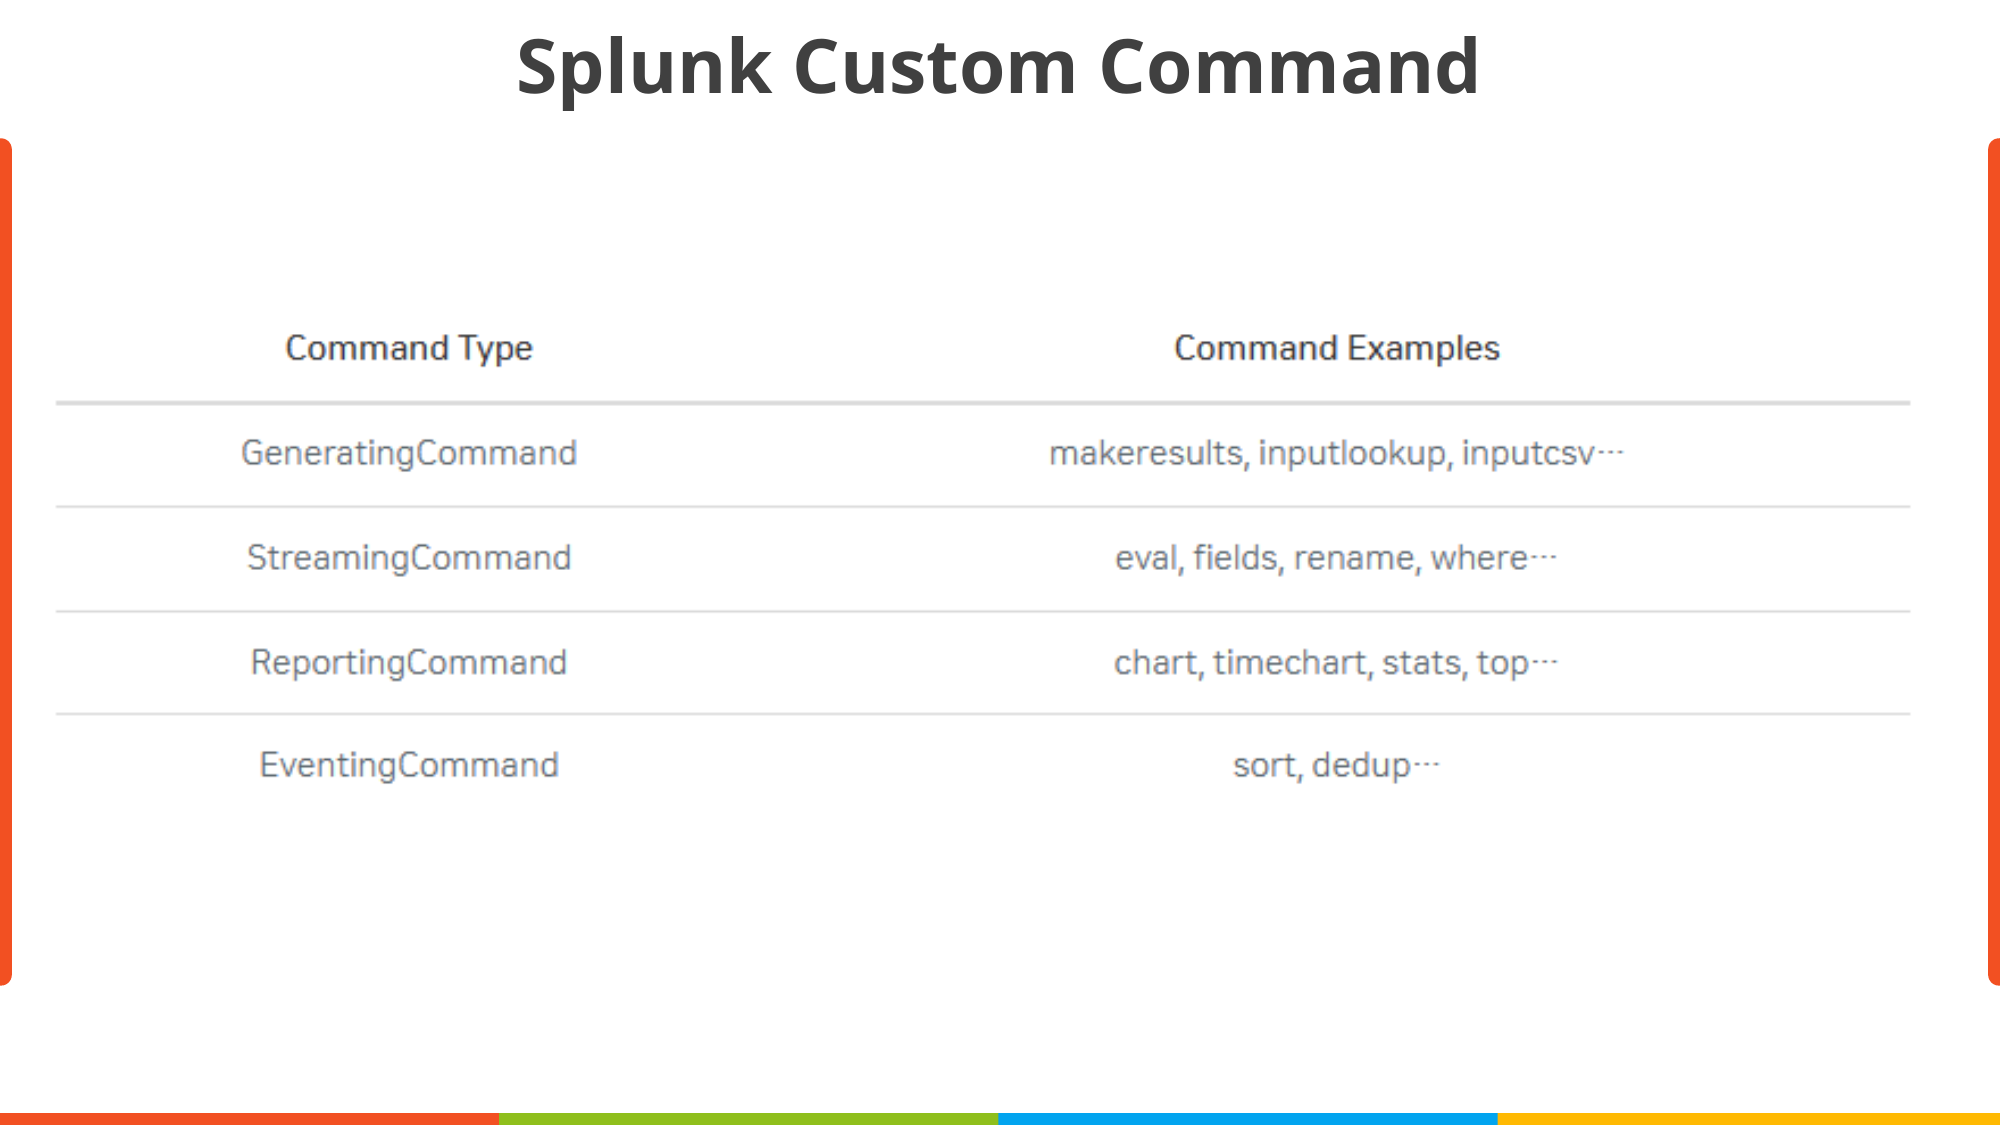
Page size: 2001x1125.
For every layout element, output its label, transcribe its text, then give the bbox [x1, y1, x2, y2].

text_box [1987, 137, 2000, 987]
text_box [0, 137, 13, 987]
picture [43, 283, 1936, 841]
text_box Splunk Custom Command [137, 21, 1863, 117]
